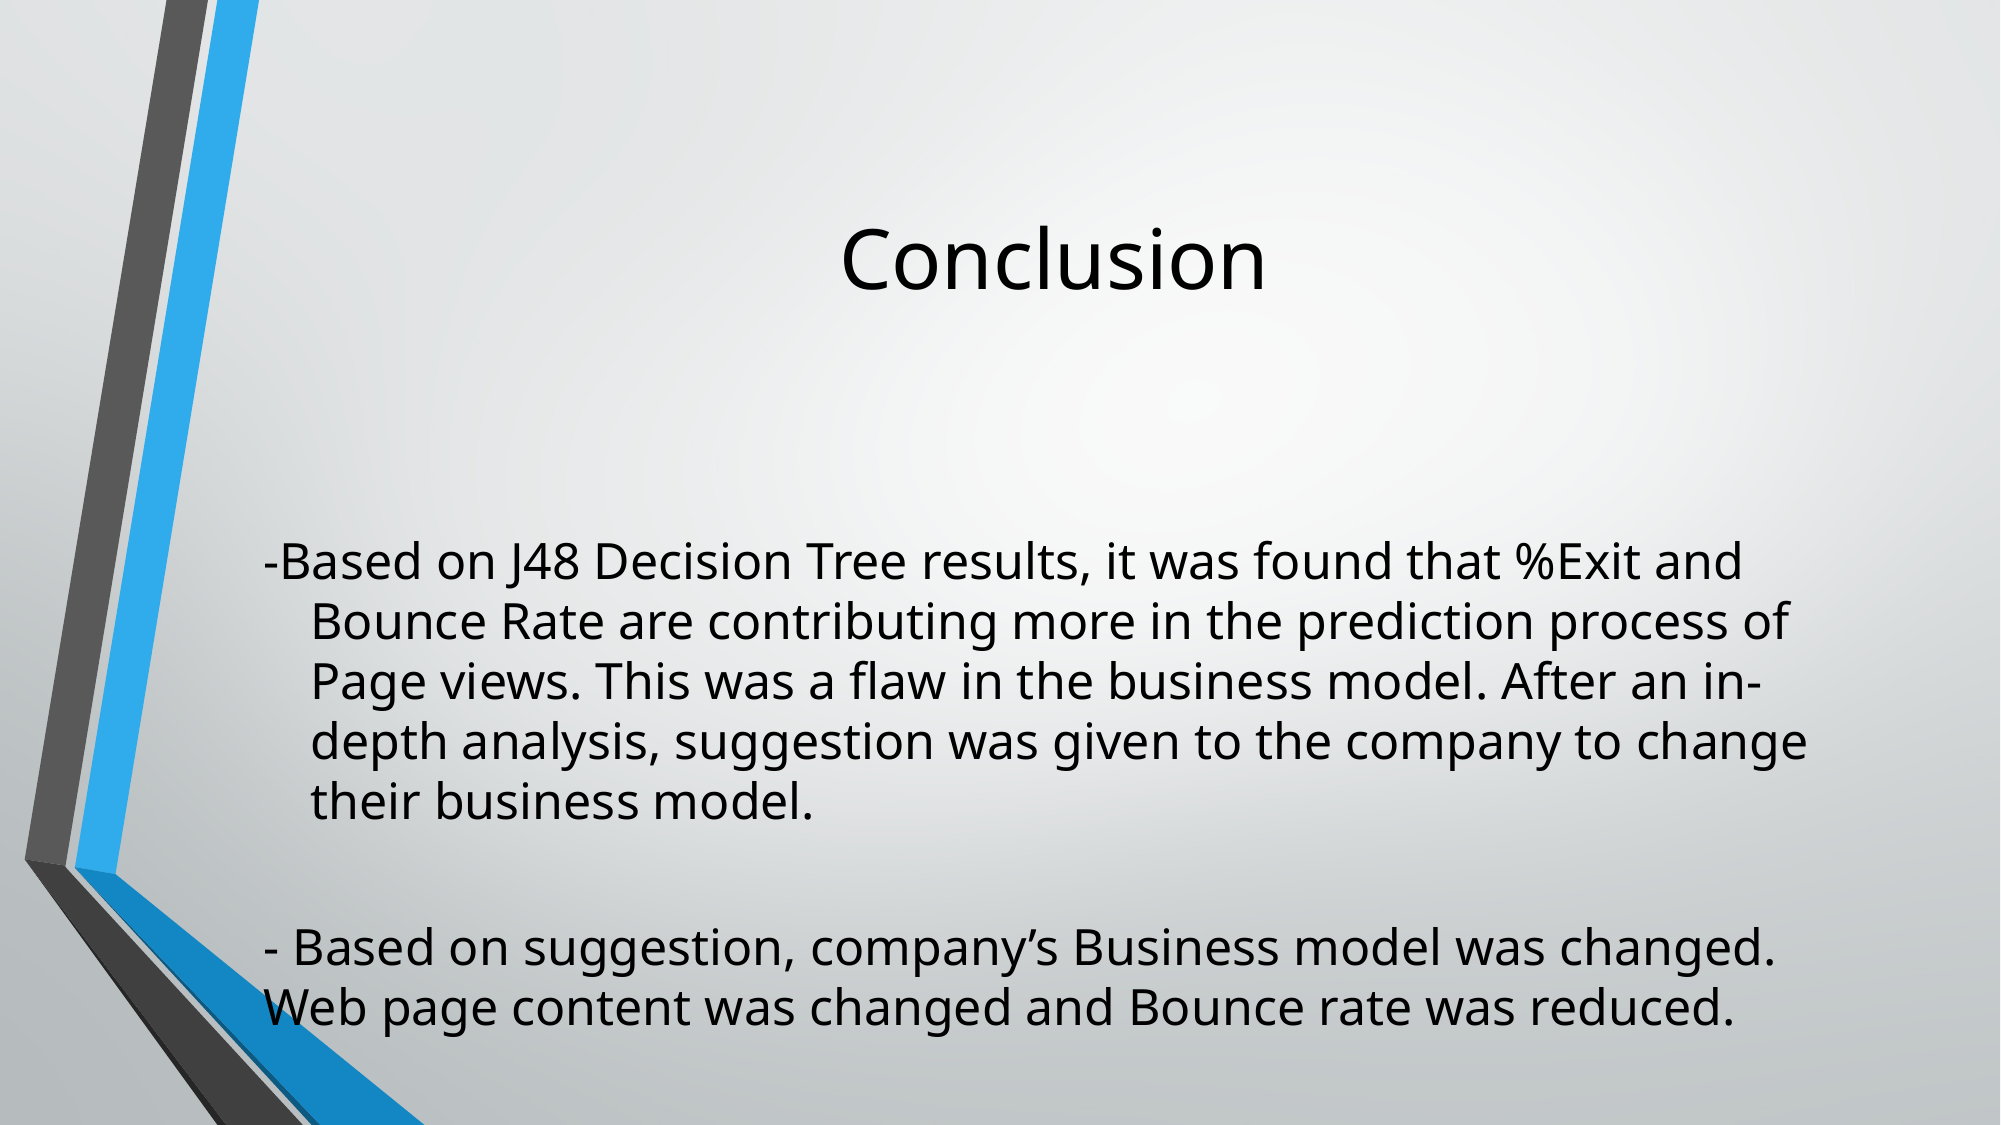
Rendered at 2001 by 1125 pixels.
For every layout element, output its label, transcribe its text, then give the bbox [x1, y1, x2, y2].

title Conclusion [243, 112, 1887, 400]
list -Based on J48 Decision Tree results, it was found that %Exit and Bounce Rate are contributing more in the prediction process of Page views. This was a flaw in the business model. After an in-depth analysis, suggestion was given to the company to change their business model. - Based on suggestion, company’s Business model was changed. Web page content was changed and Bounce rate was reduced. [243, 437, 1887, 950]
